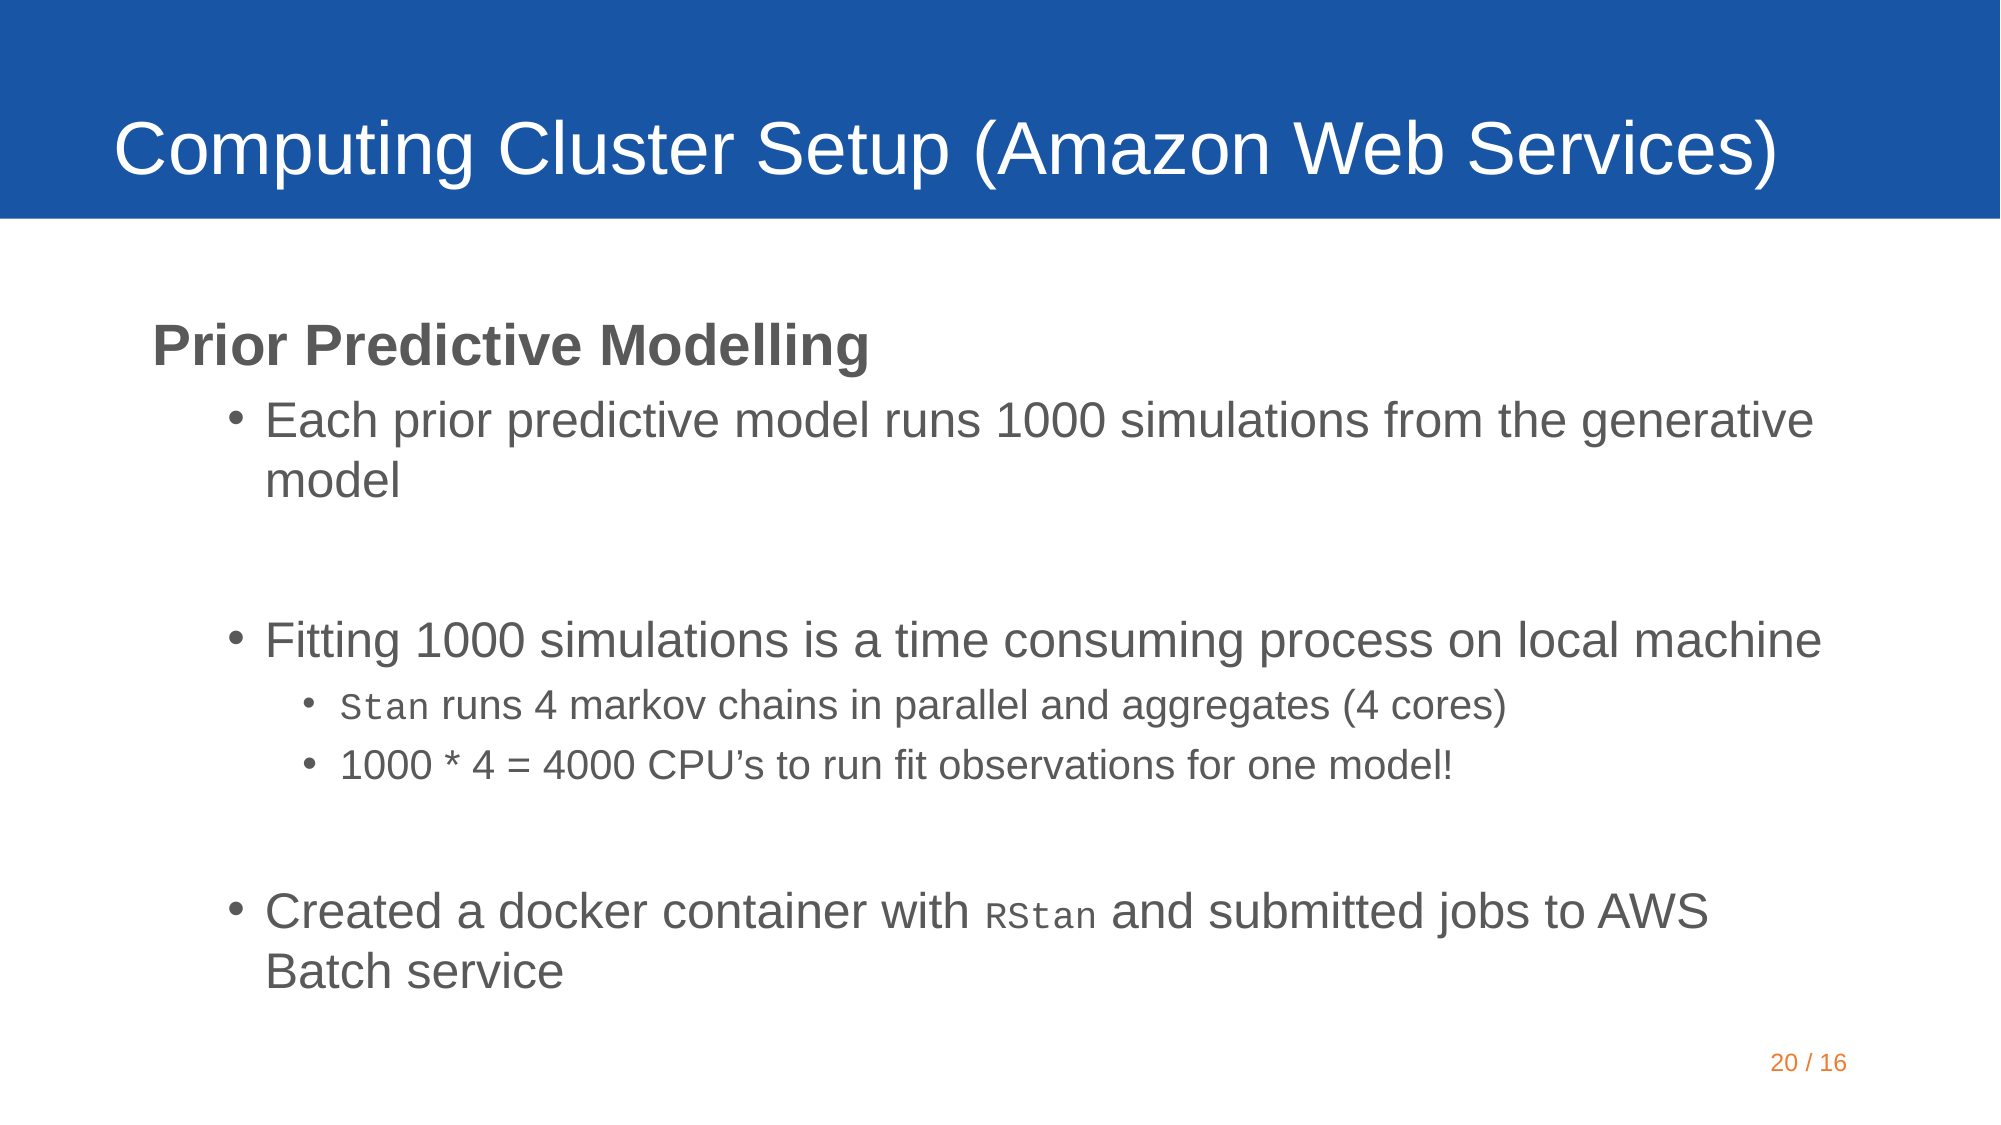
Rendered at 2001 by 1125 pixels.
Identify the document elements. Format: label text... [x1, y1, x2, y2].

title Computing Cluster Setup (Amazon Web Services) [98, 0, 1863, 198]
list Prior Predictive Modelling Each prior predictive model runs 1000 simulations from the generative model Fitting 1000 simulations is a time consuming process on local machine Stan runs 4 markov chains in parallel and aggregates (4 cores) 1000 * 4 = 4000 CPU’s to run fit observations for one model! Created a docker container with RStan and submitted jobs to AWS Batch service [137, 299, 1863, 1014]
slide_number 19 [1412, 1031, 1863, 1092]
